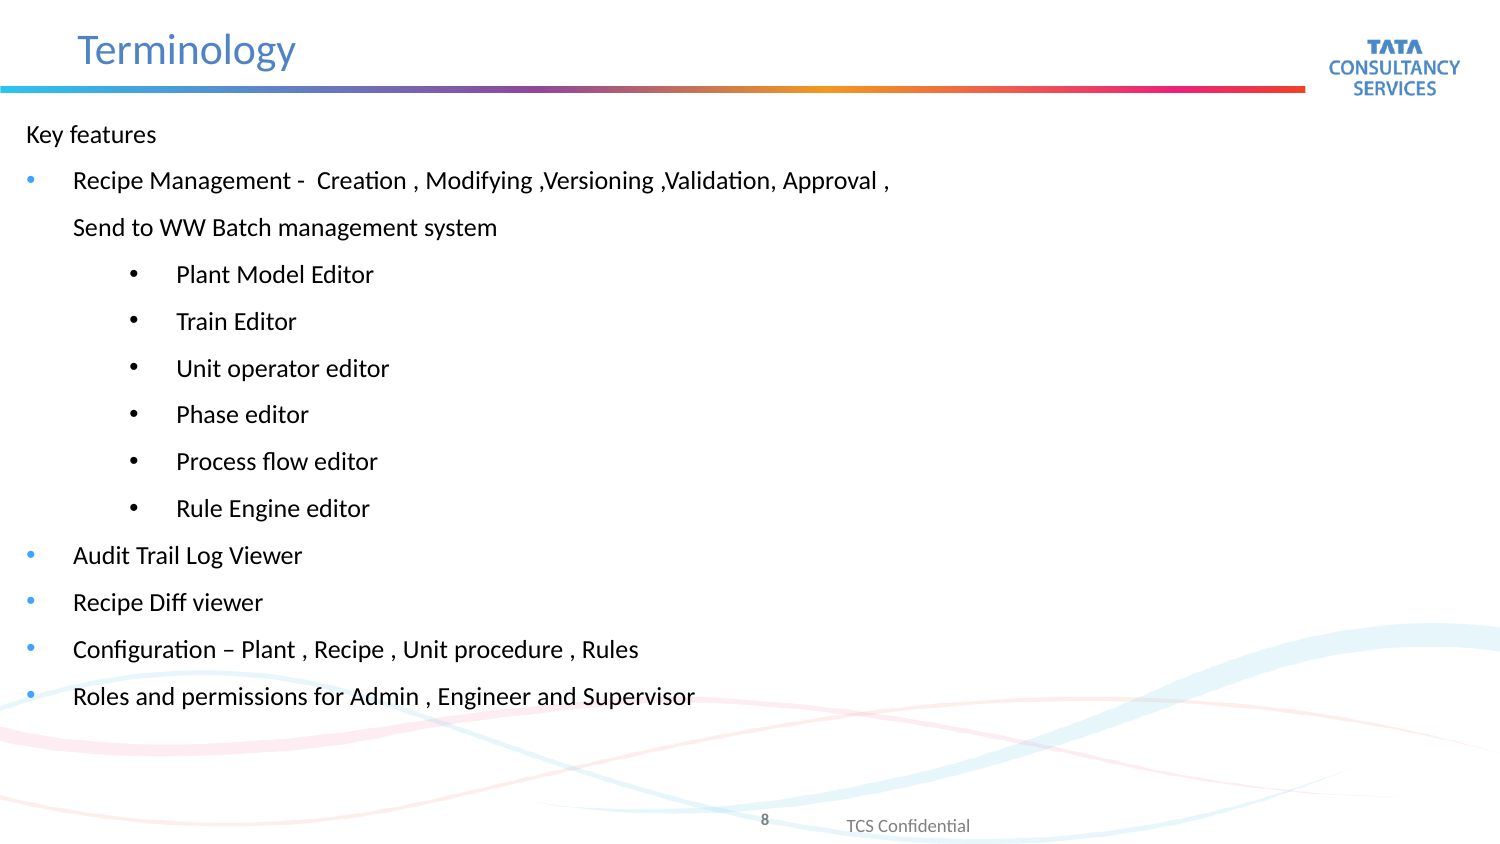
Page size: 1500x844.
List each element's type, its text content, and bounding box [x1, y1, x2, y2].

picture [0, 623, 1500, 844]
text_box Key features Recipe Management - Creation , Modifying ,Versioning ,Validation, Approval , Send to WW Batch management system Plant Model Editor Train Editor Unit operator editor Phase editor Process flow editor Rule Engine editor Audit Trail Log Viewer Recipe Diff viewer Configuration – Plant , Recipe , Unit procedure , Rules Roles and permissions for Admin , Engineer and Supervisor [15, 95, 905, 807]
picture [1297, 0, 1500, 154]
title Terminology [66, 7, 1091, 87]
